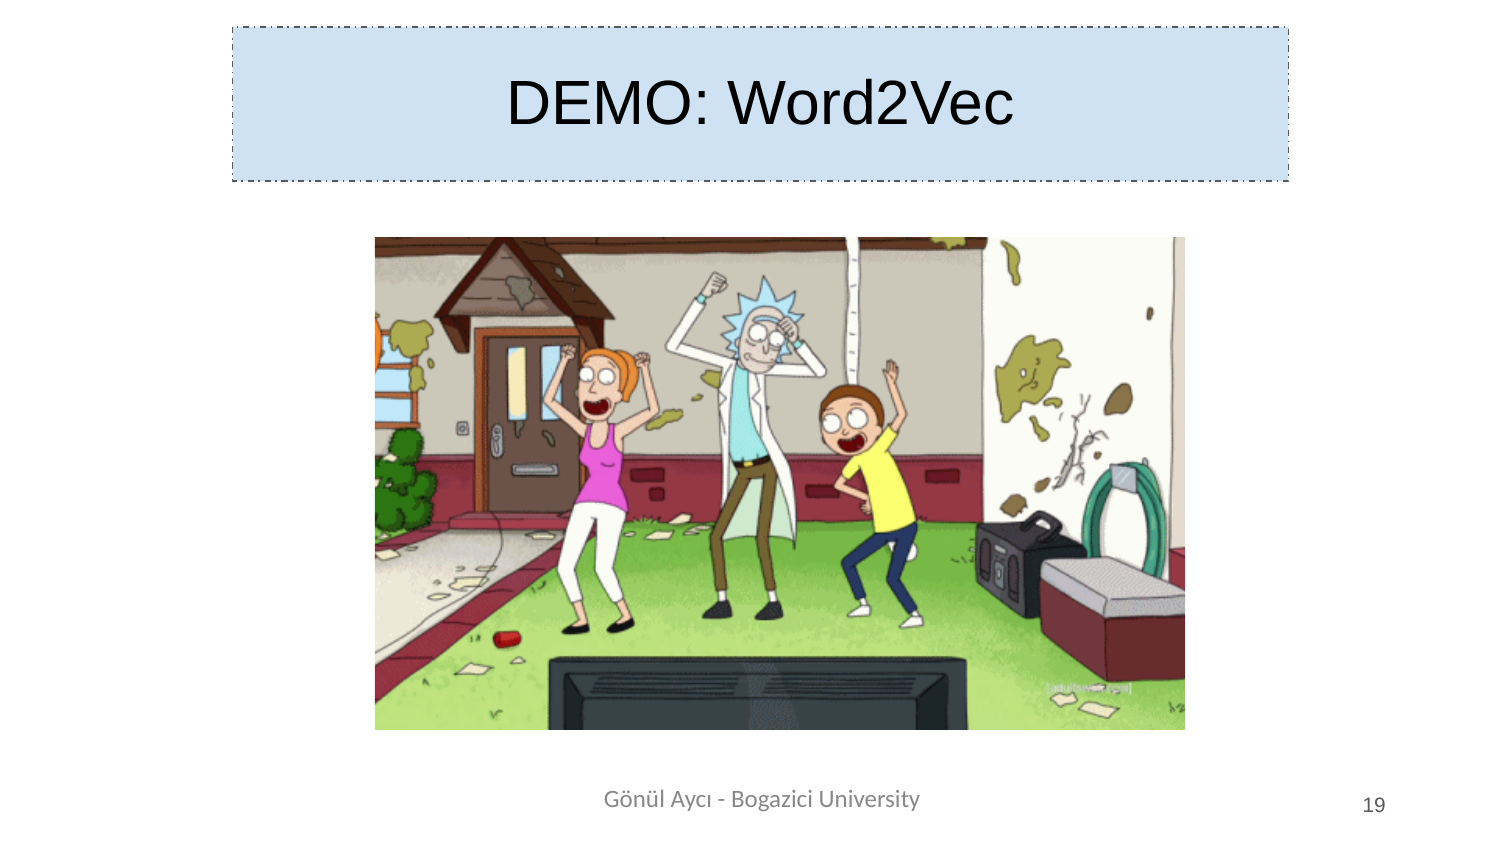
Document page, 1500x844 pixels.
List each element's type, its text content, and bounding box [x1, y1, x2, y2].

slide_number ‹#› [1059, 782, 1397, 827]
picture [374, 237, 1186, 730]
text_box Gönül Aycı - Bogazici University [424, 767, 1100, 828]
text_box DEMO: Word2Vec [232, 26, 1289, 182]
